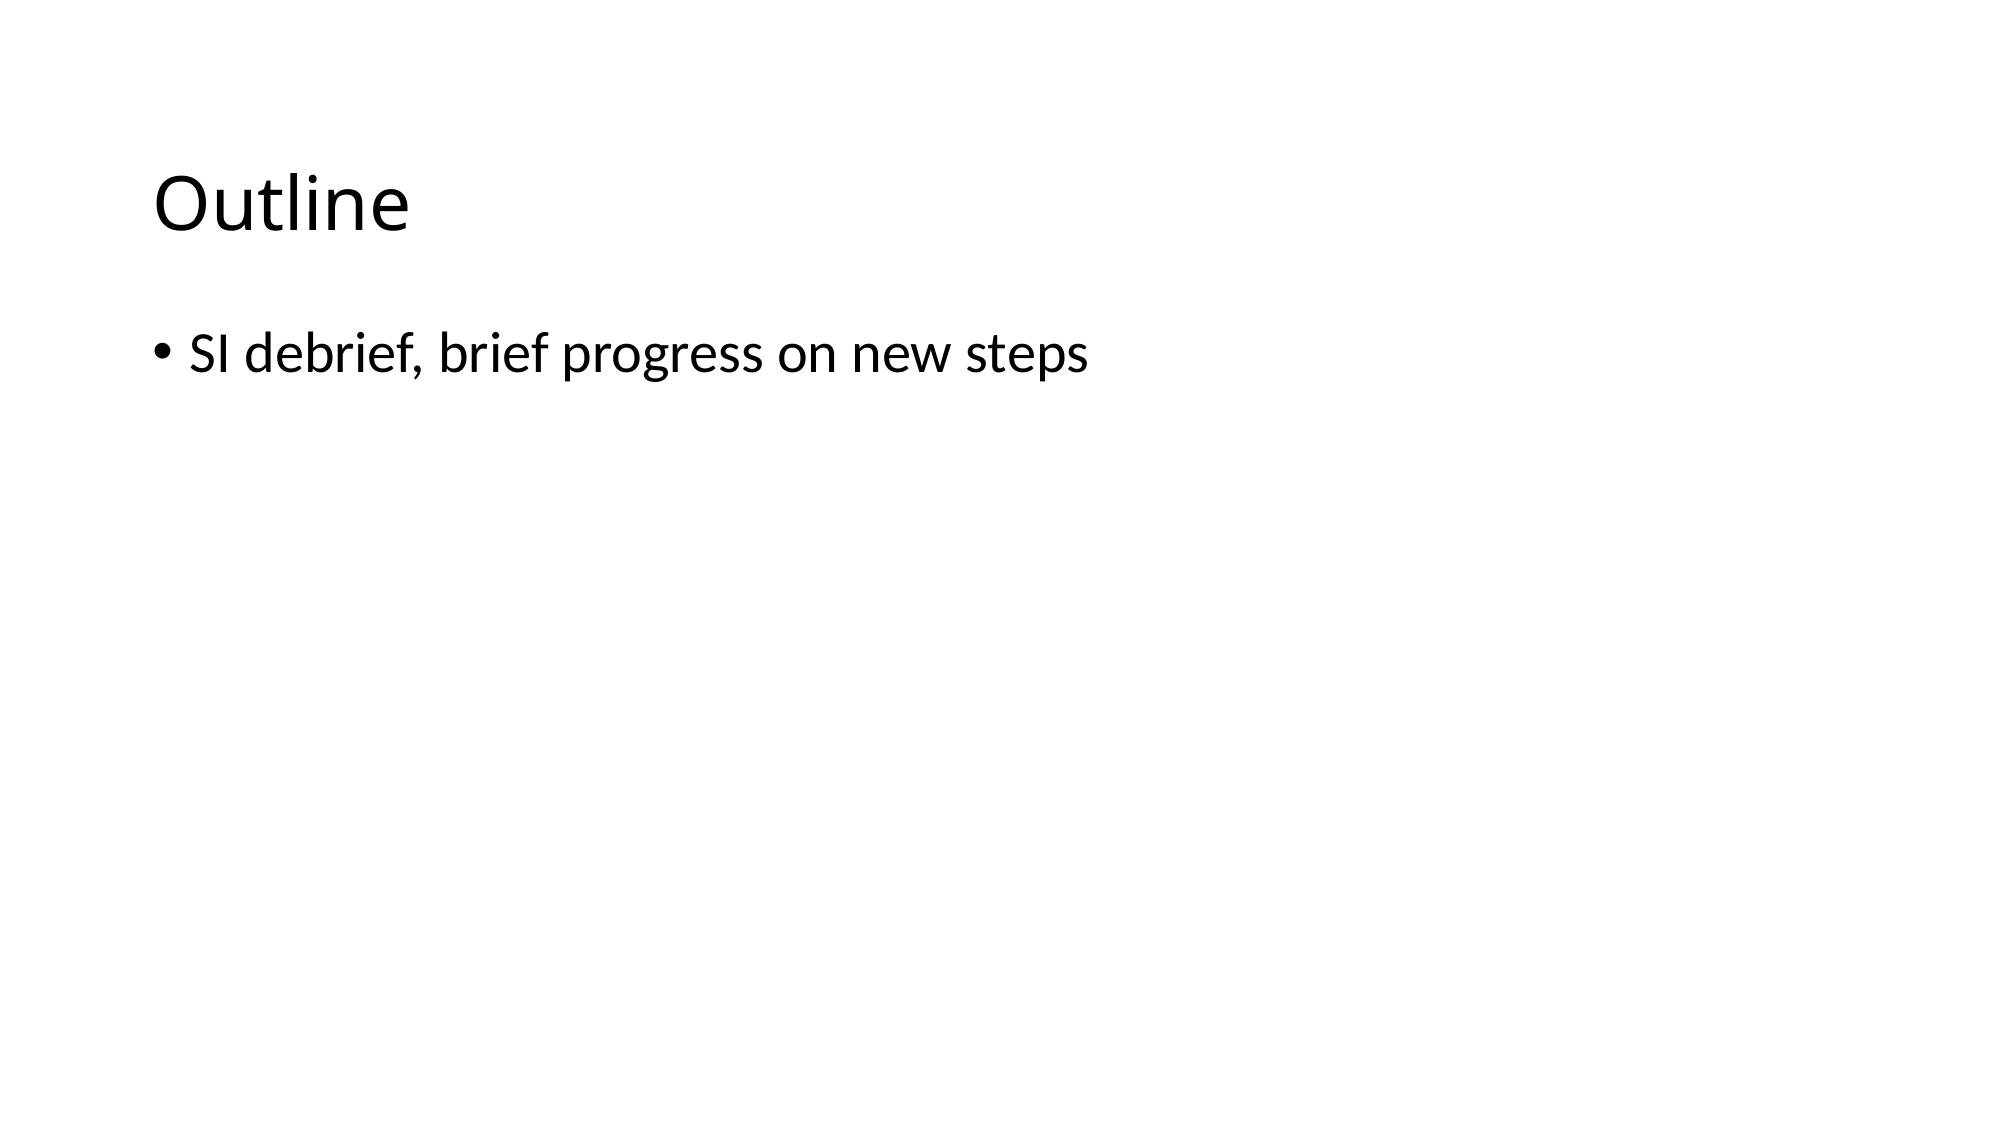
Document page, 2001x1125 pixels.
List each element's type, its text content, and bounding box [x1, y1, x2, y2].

title Outline [137, 97, 1863, 314]
list SI debrief, brief progress on new steps [137, 314, 1879, 1074]
